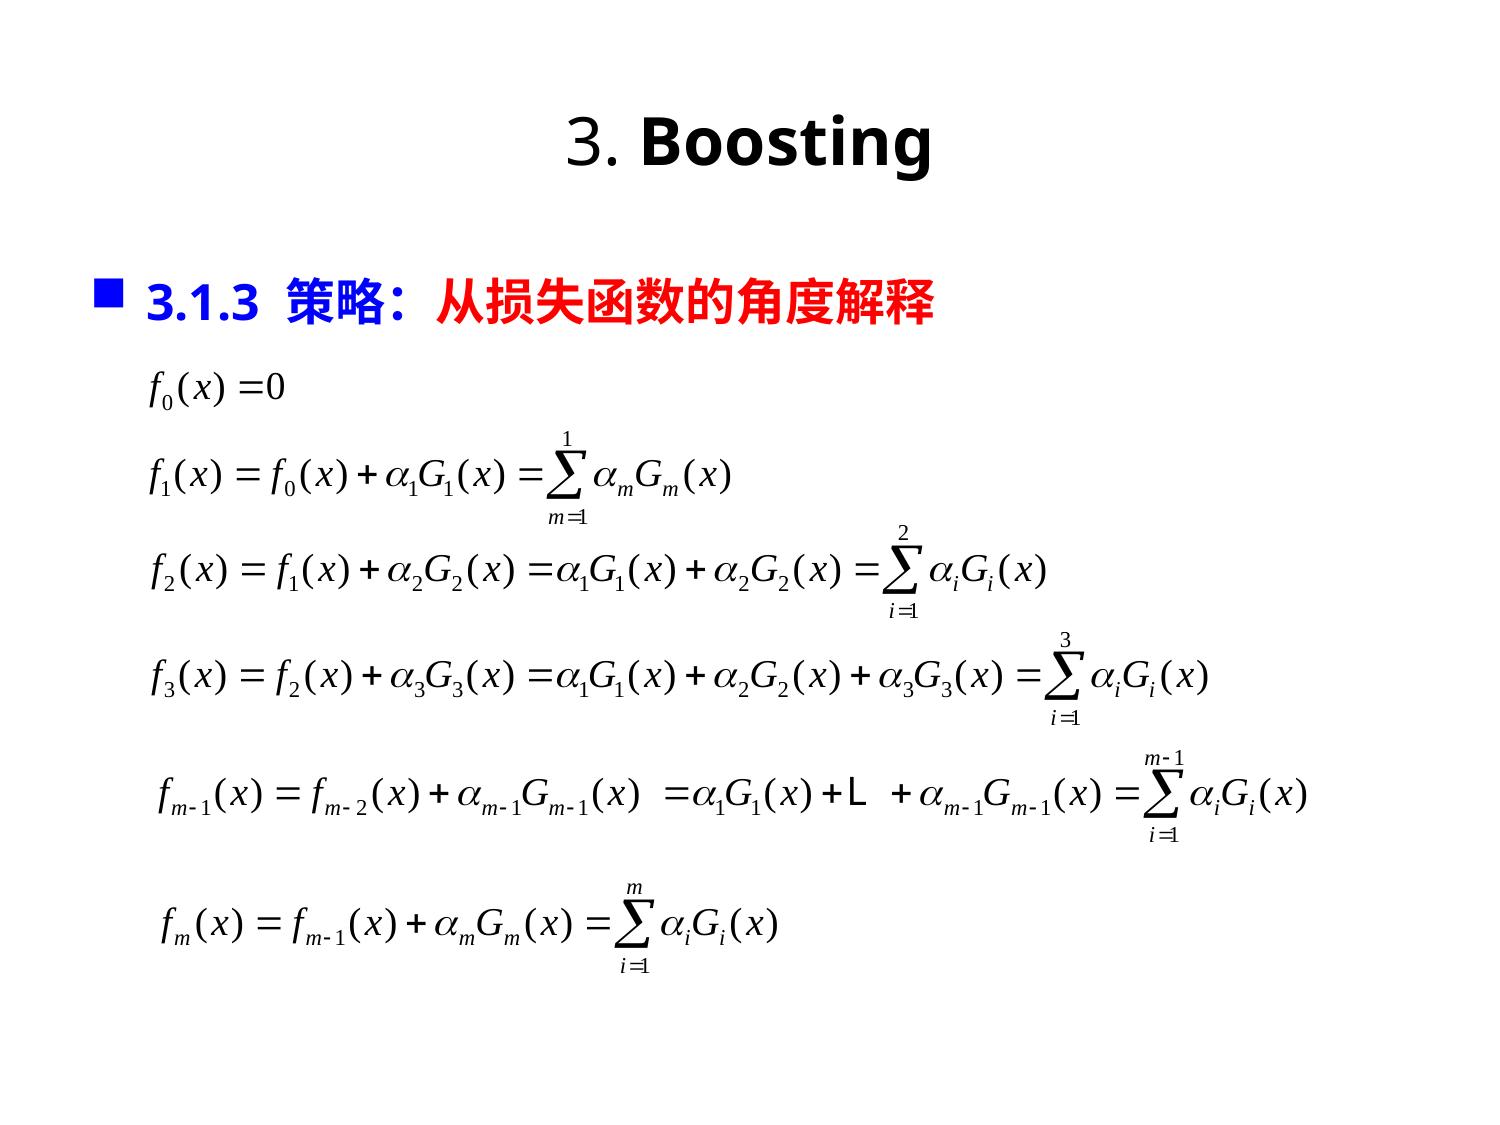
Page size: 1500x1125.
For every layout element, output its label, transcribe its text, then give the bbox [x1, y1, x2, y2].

list 3.1.3 策略：从损失函数的角度解释 [75, 262, 1425, 1005]
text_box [137, 621, 1217, 734]
title 3. Boosting [75, 45, 1425, 233]
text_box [144, 739, 1316, 852]
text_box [135, 420, 738, 515]
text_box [135, 360, 294, 420]
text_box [147, 869, 786, 982]
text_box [137, 514, 1055, 620]
